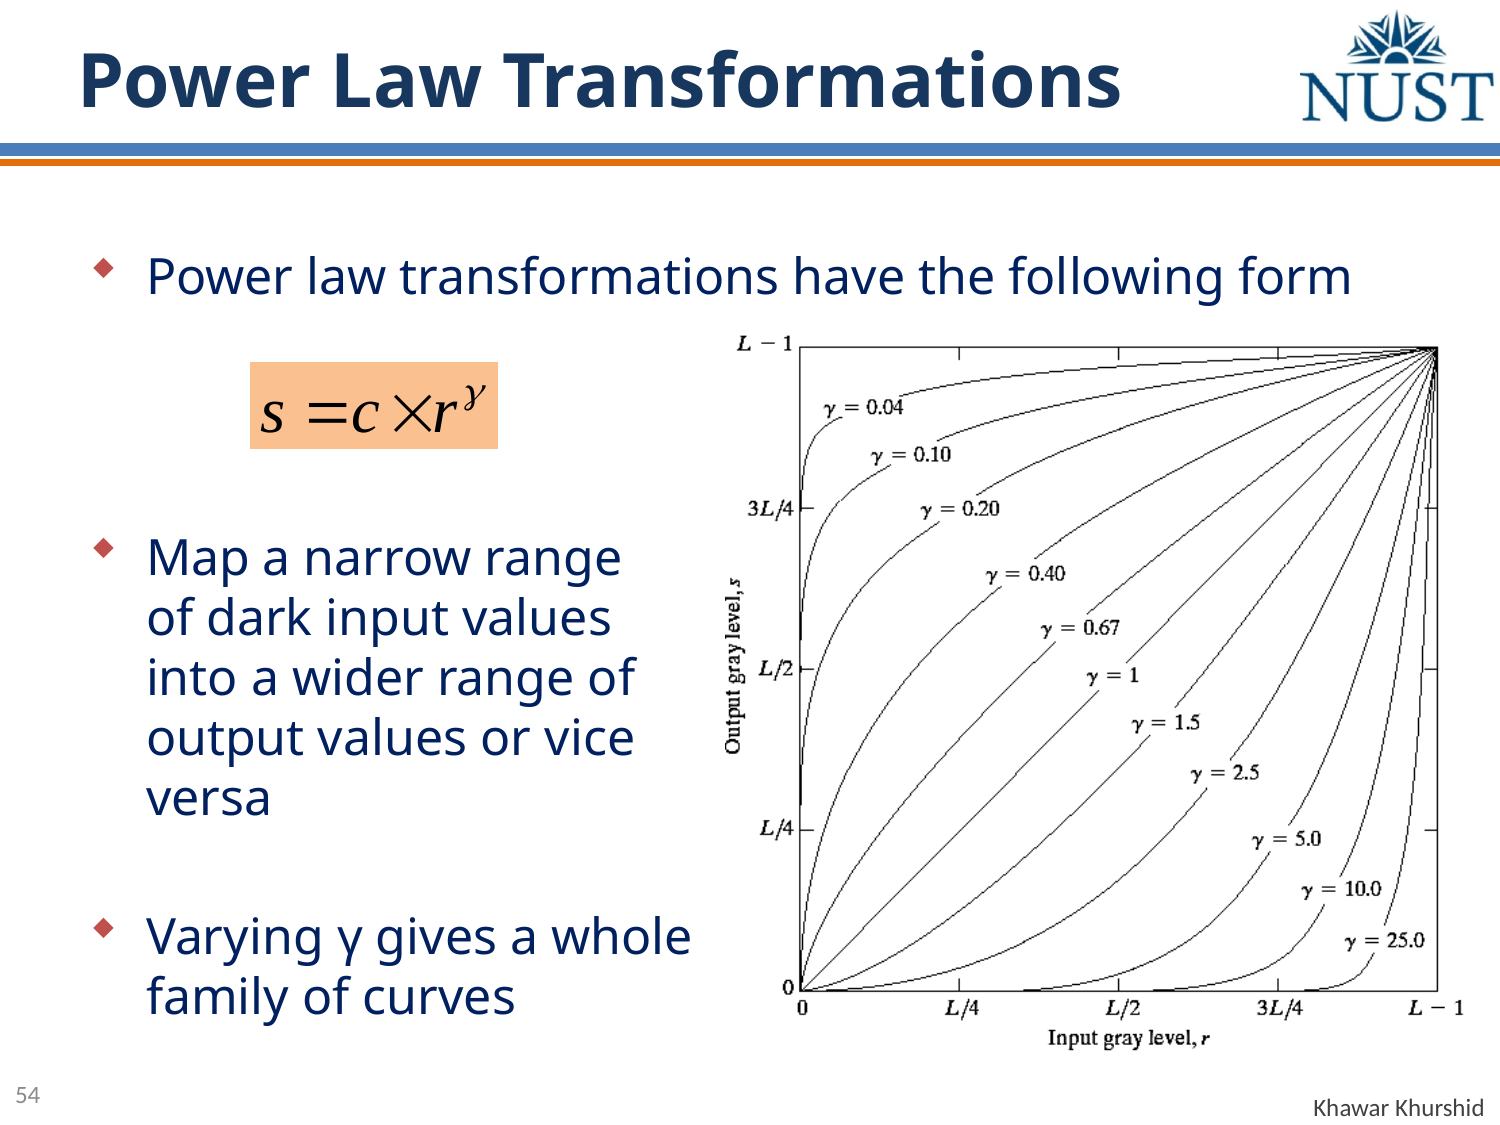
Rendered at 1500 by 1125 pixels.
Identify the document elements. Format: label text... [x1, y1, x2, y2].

picture [1299, 9, 1494, 123]
picture [724, 321, 1476, 1053]
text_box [249, 362, 499, 449]
text_box Power law transformations have the following form Map a narrow range of dark input values into a wider range of output values or vice versa Varying γ gives a whole family of curves [75, 225, 1475, 1075]
footer Khawar Khurshid [1224, 1087, 1500, 1125]
slide_number 54 [0, 1063, 350, 1124]
text_box Power Law Transformations [62, 24, 1275, 138]
